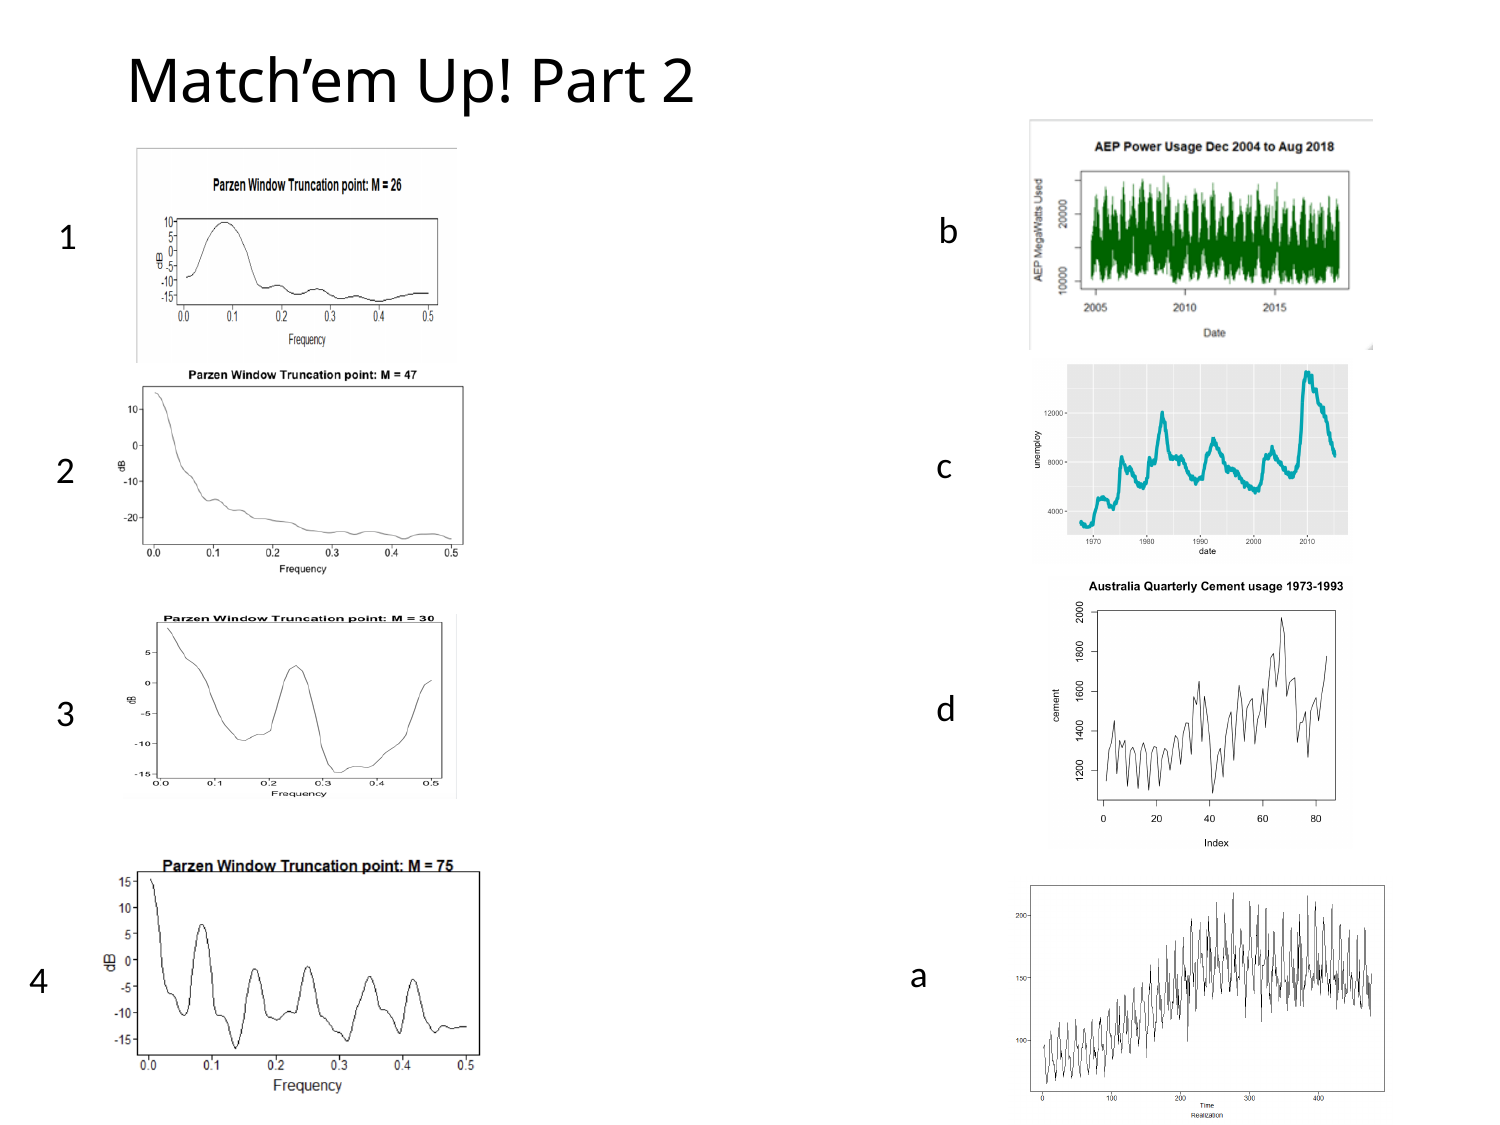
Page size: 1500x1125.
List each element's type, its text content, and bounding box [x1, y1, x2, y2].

picture [1048, 576, 1353, 849]
text_box d [921, 676, 1027, 736]
picture [1028, 119, 1373, 350]
text_box c [921, 433, 1027, 494]
text_box 3 [41, 681, 123, 742]
title Match’em Up! Part 2 [111, 41, 1406, 123]
text_box b [923, 198, 1028, 259]
picture [1032, 358, 1353, 565]
text_box 2 [41, 439, 111, 499]
picture [123, 614, 457, 799]
text_box a [895, 943, 1001, 1003]
picture [1008, 876, 1394, 1125]
text_box 4 [14, 948, 95, 1009]
picture [111, 147, 470, 580]
text_box 1 [43, 204, 136, 265]
picture [95, 834, 492, 1103]
